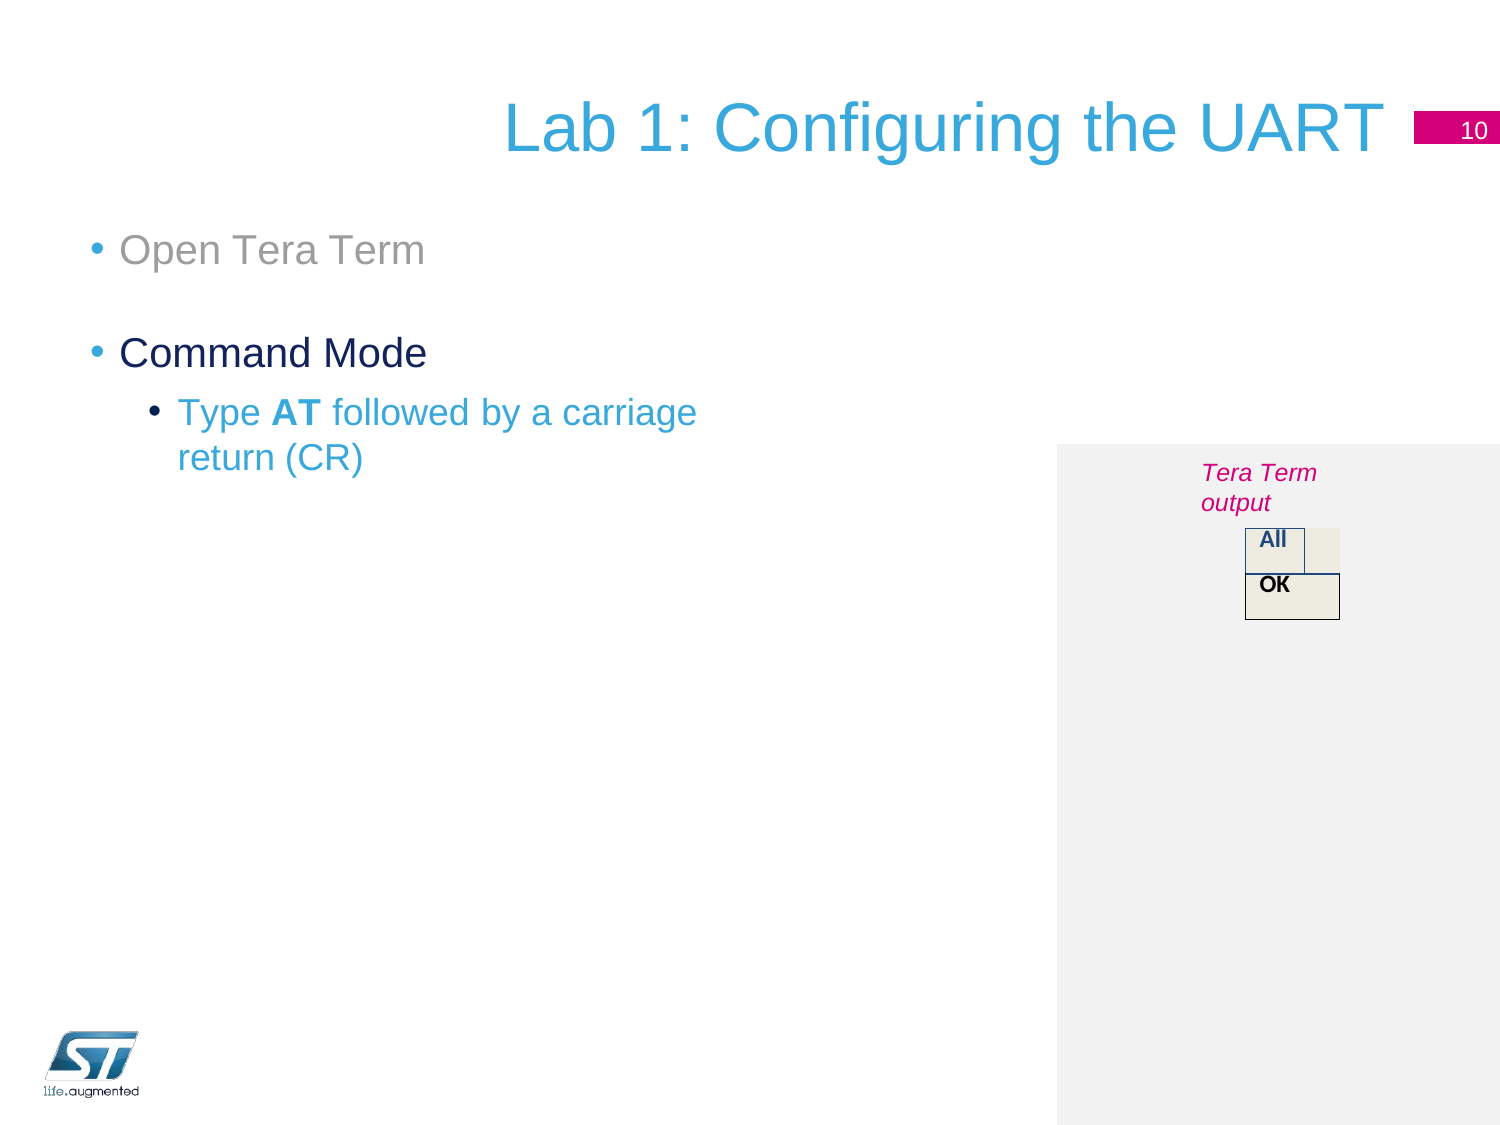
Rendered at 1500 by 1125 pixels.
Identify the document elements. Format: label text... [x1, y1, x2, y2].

text_box Tera Term output [1199, 456, 1392, 517]
text_box [1413, 111, 1500, 144]
title Lab 1: Configuring the UART [112, 82, 1387, 271]
picture [36, 1022, 147, 1104]
table_header All [1246, 529, 1304, 573]
table_cell OK [1246, 575, 1339, 619]
text_box 10 [1458, 114, 1491, 145]
text_box [1056, 444, 1500, 1125]
table_header [1305, 528, 1340, 573]
text_box Open Tera Term Command Mode Type AT followed by a carriage return (CR) [87, 223, 802, 479]
